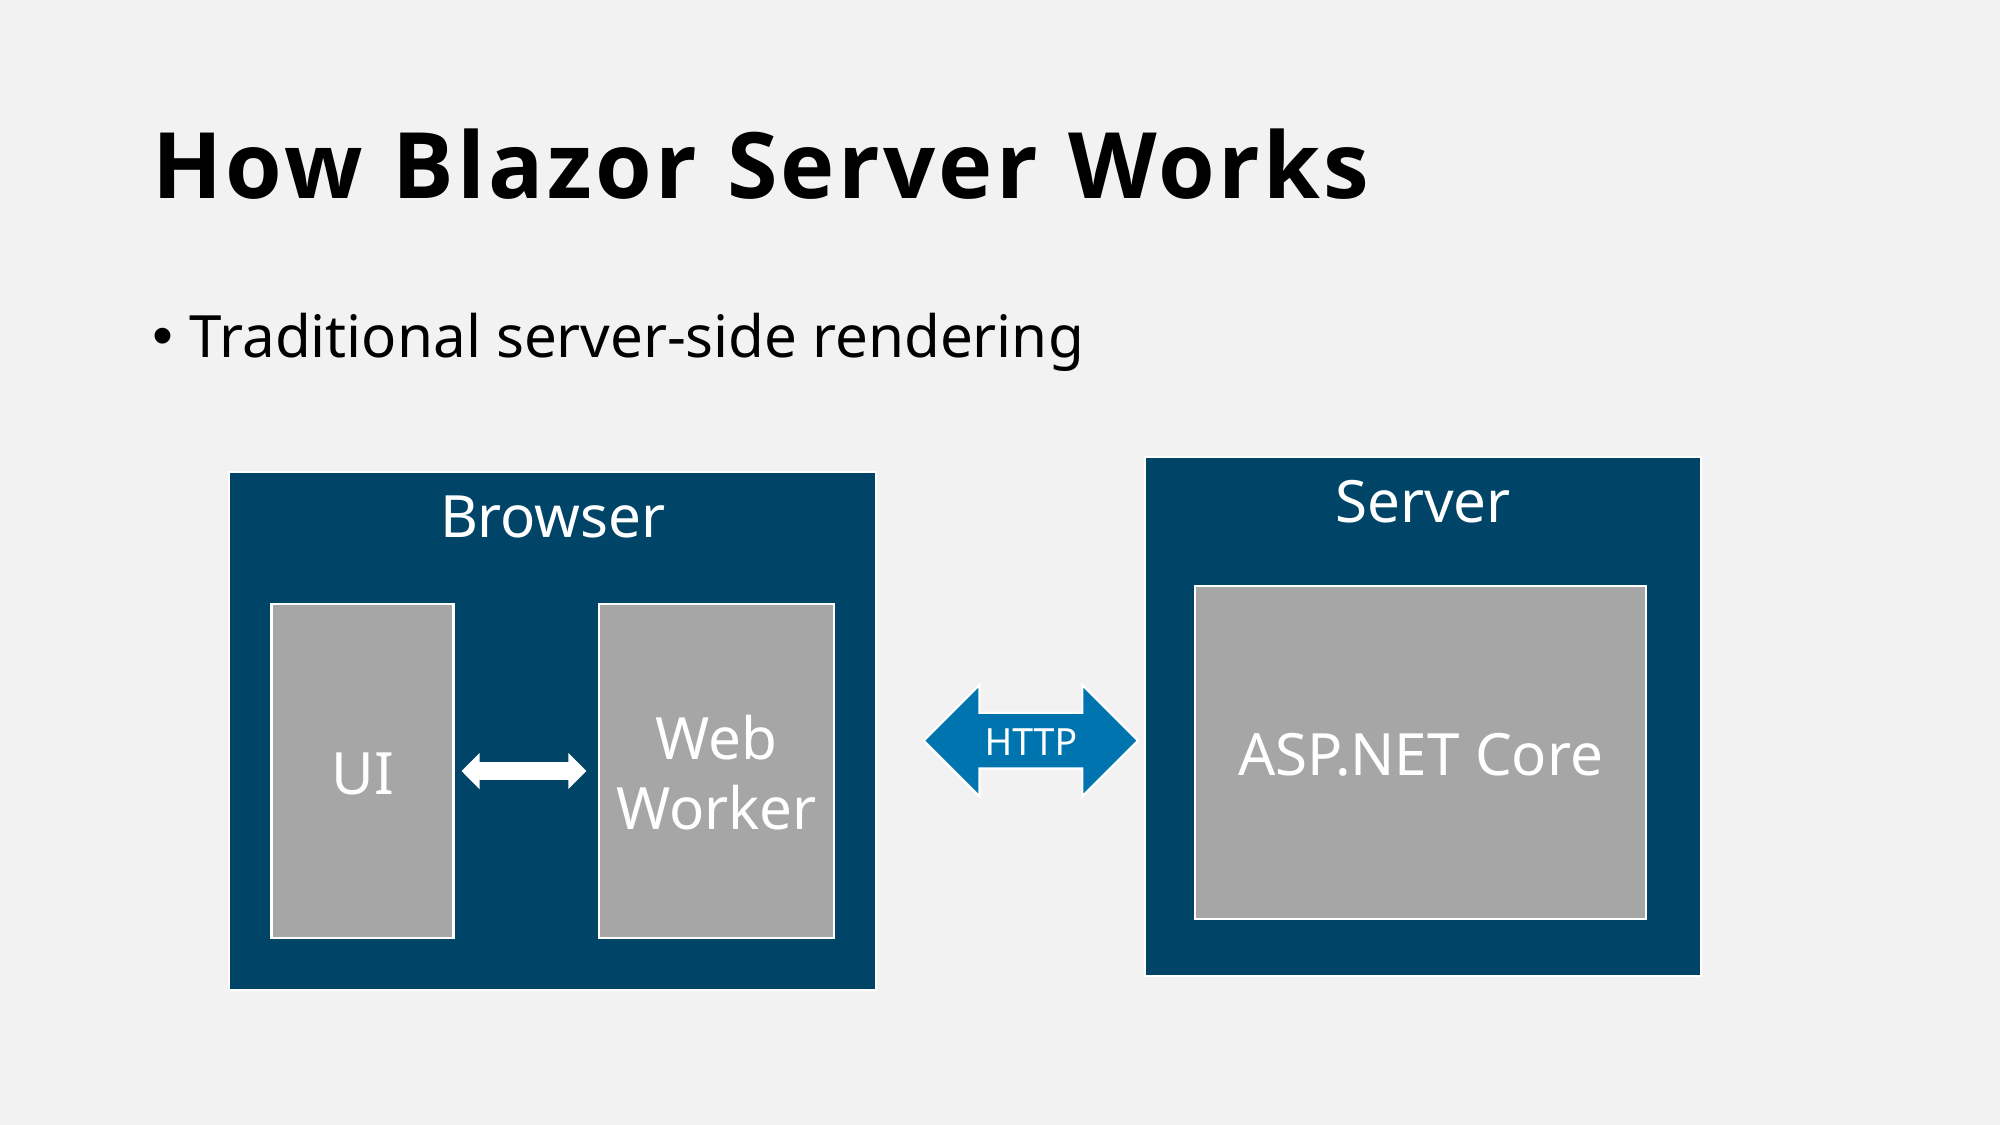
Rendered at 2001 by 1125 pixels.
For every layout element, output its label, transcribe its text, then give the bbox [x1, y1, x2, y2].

text_box Browser [228, 471, 877, 991]
title How Blazor Server Works [137, 59, 1863, 278]
text_box HTTP [922, 682, 1140, 799]
list Traditional server-side rendering [137, 299, 1863, 1014]
text_box UI [270, 603, 455, 939]
text_box ASP.NET Core [1194, 585, 1647, 920]
text_box [461, 752, 587, 790]
text_box Web Worker [598, 603, 835, 939]
text_box Server [1144, 456, 1702, 977]
